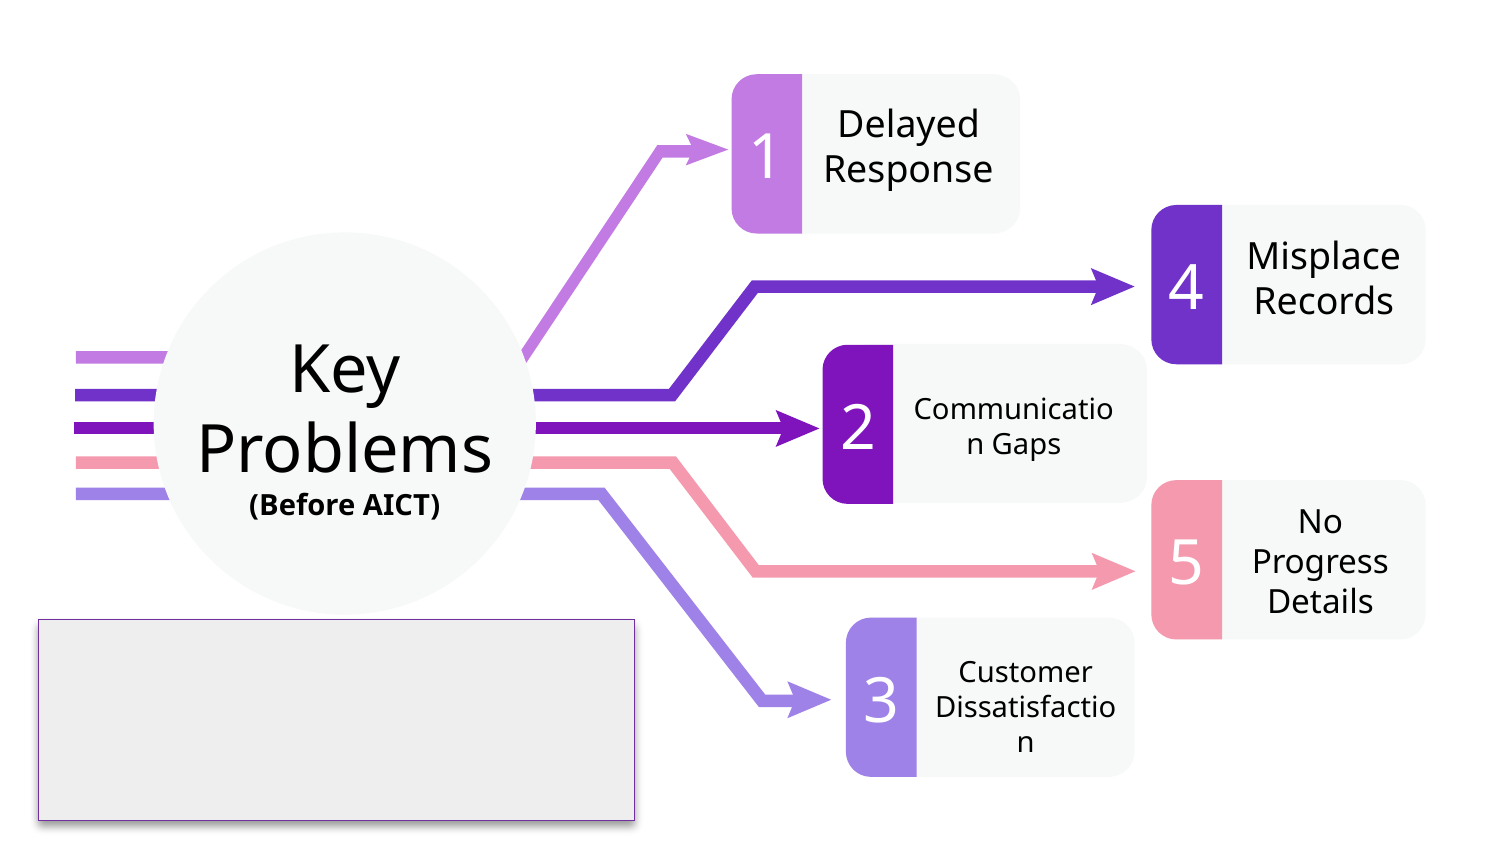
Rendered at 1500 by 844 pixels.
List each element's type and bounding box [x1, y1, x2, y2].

text_box [75, 74, 1021, 203]
text_box [38, 619, 635, 821]
text_box [1145, 456, 1431, 640]
text_box [74, 204, 1426, 402]
text_box [74, 343, 1148, 505]
text_box [75, 511, 1141, 778]
